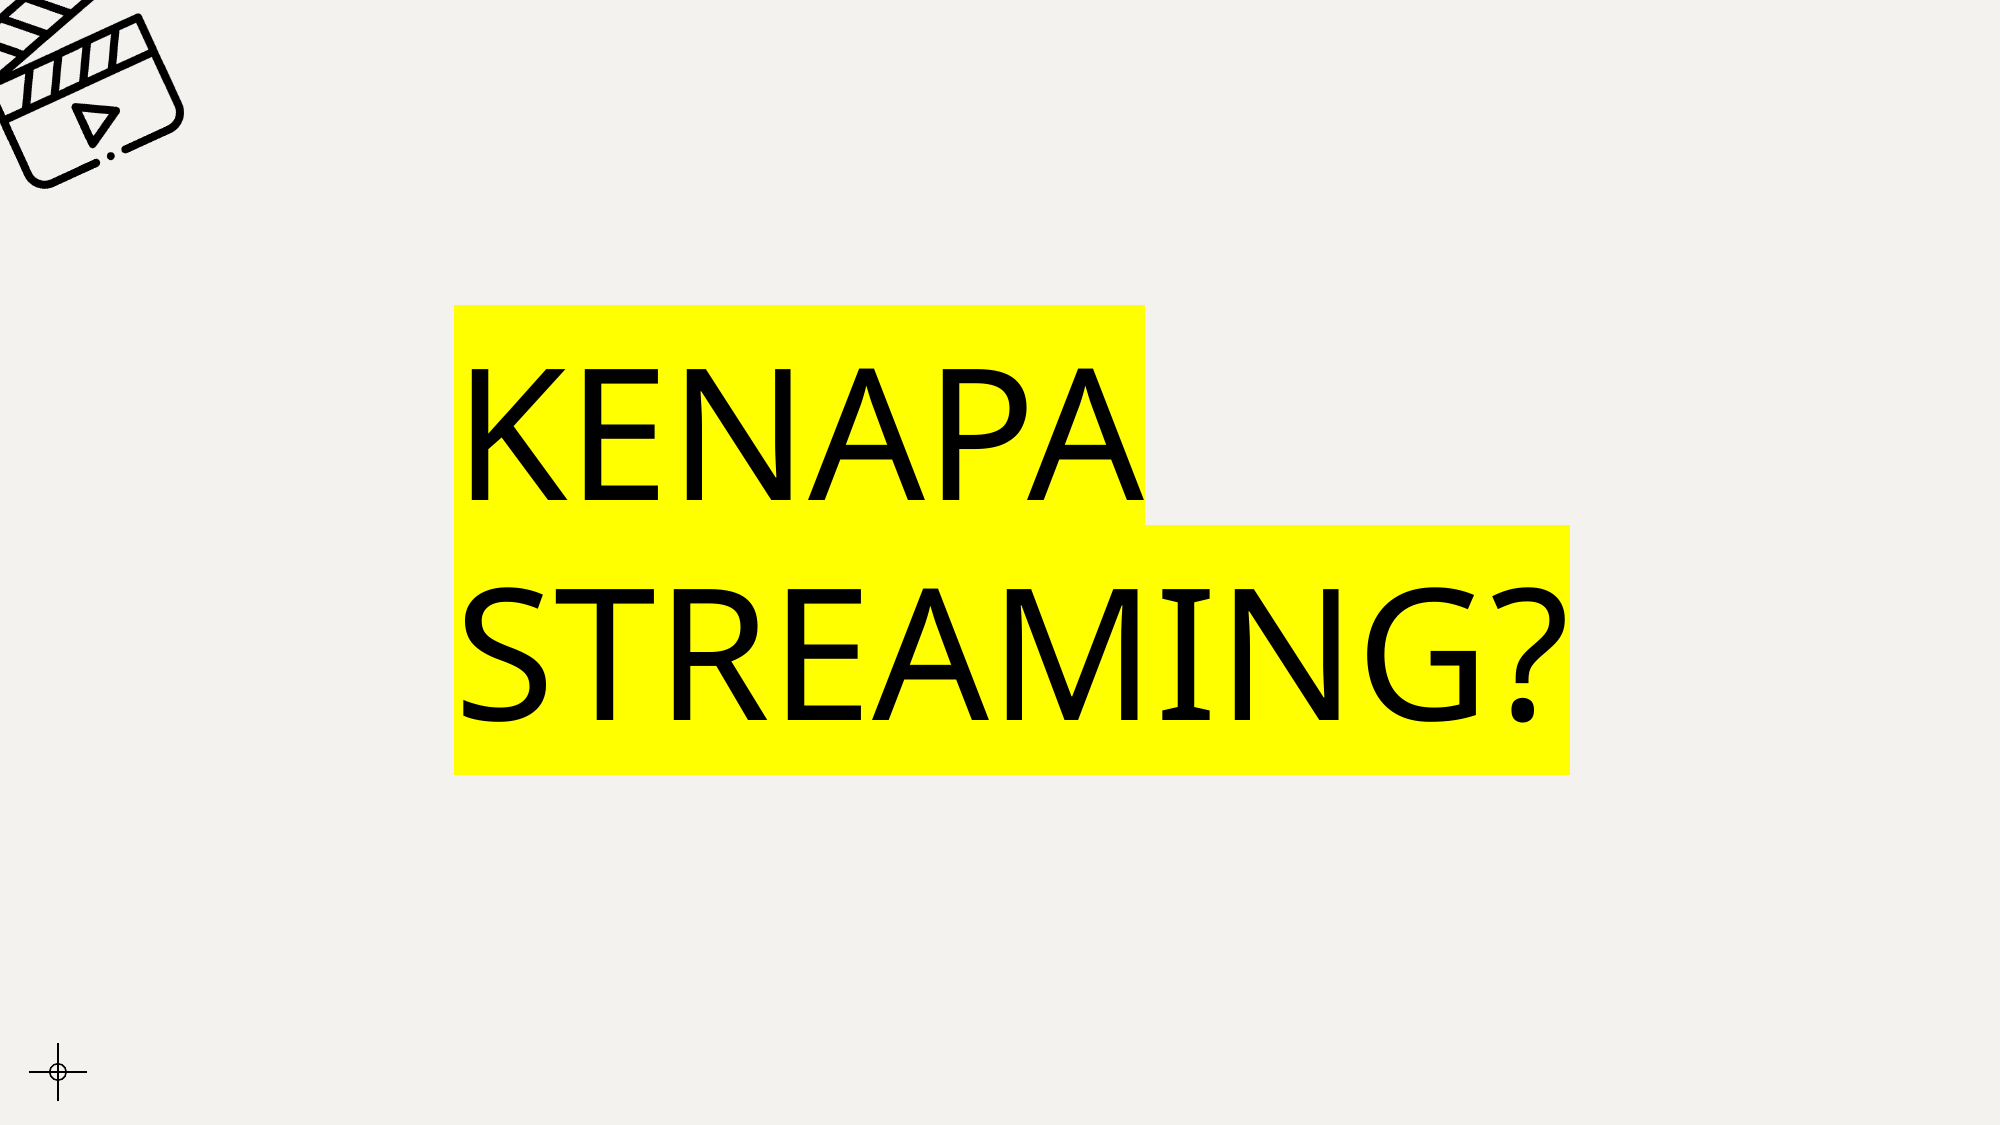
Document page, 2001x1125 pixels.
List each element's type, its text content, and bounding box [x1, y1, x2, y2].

picture [0, 0, 201, 203]
text_box KENAPA STREAMING? [439, 310, 1730, 765]
